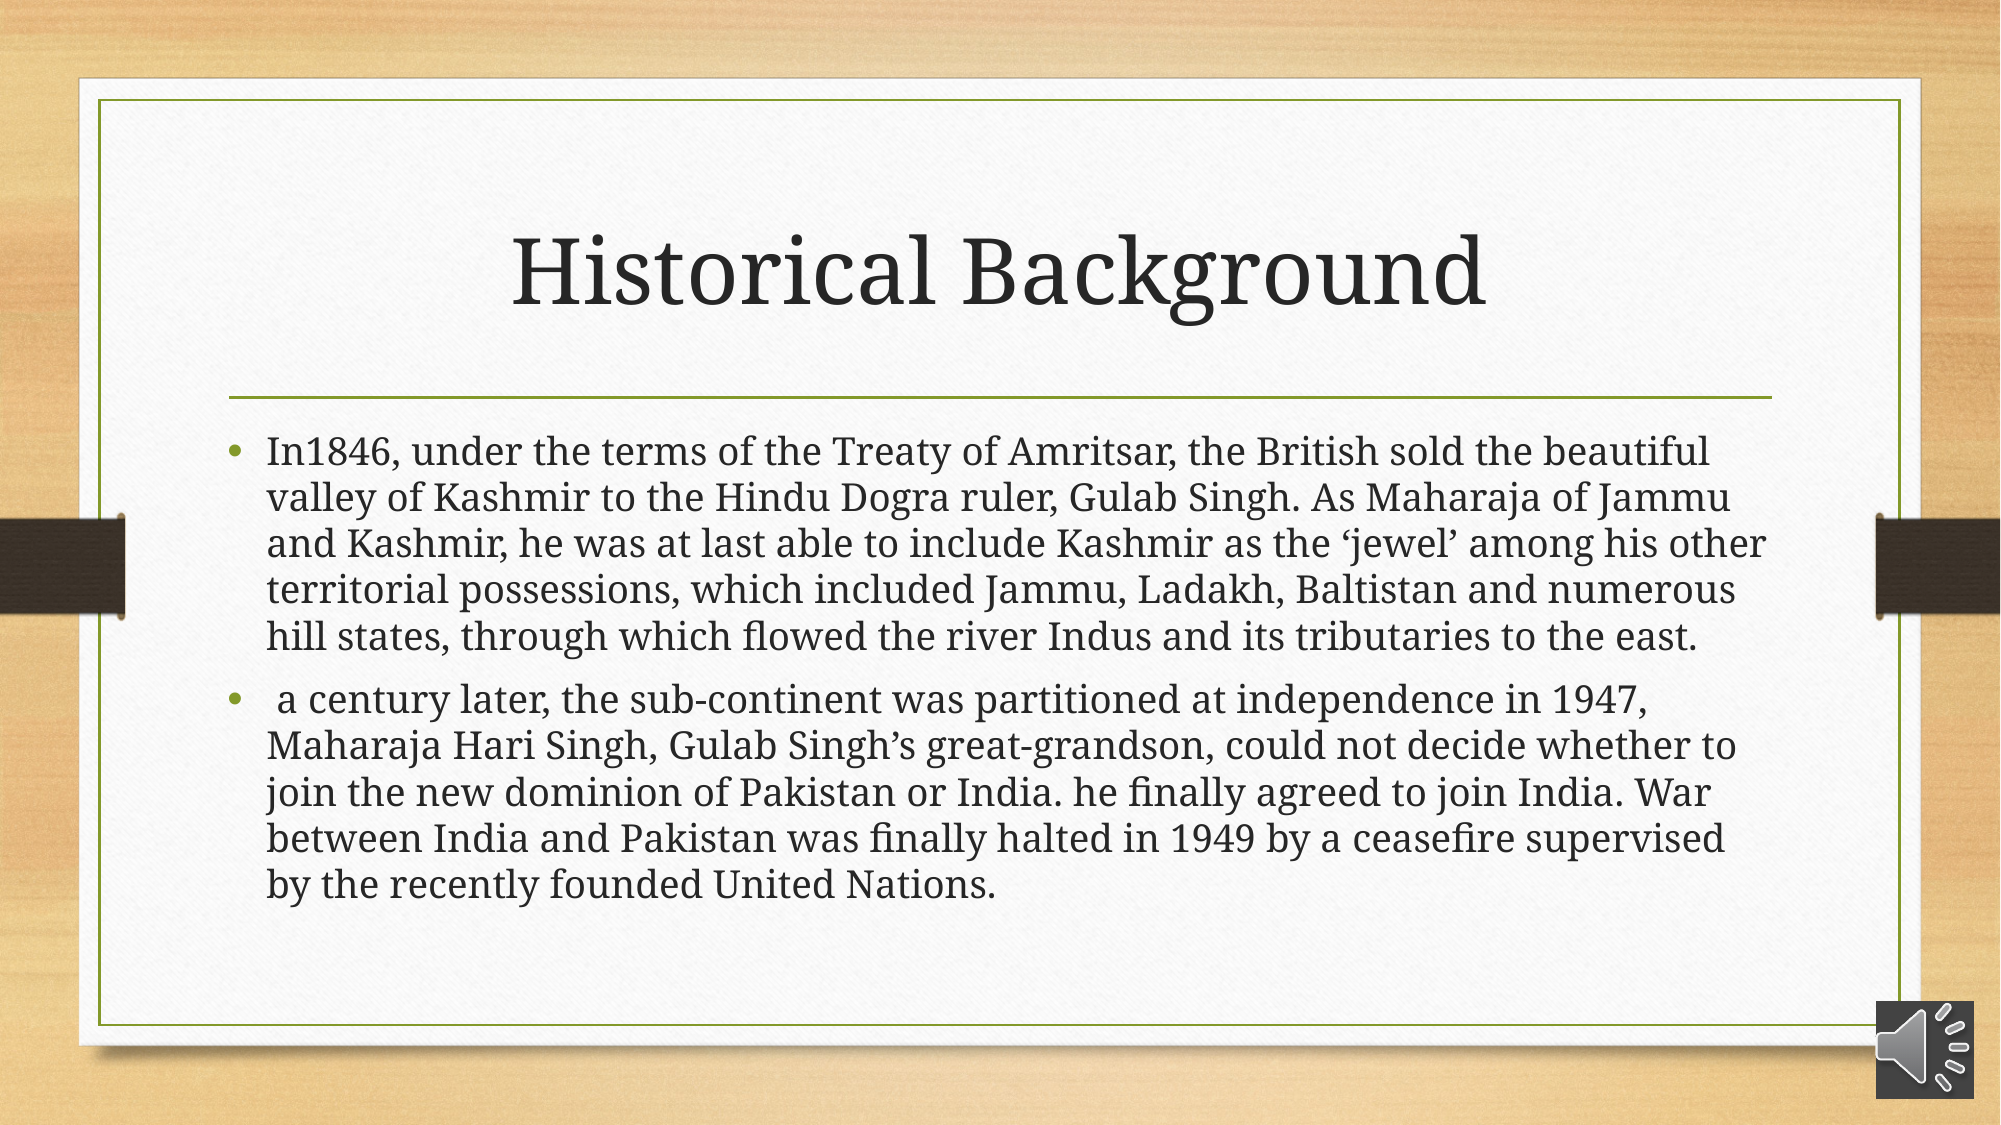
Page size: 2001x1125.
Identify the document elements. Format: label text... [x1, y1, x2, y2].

picture [0, 0, 2001, 1125]
title Historical Background [212, 161, 1788, 375]
list In1846, under the terms of the Treaty of Amritsar, the British sold the beautiful valley of Kashmir to the Hindu Dogra ruler, Gulab Singh. As Maharaja of Jammu and Kashmir, he was at last able to include Kashmir as the ‘jewel’ among his other territorial possessions, which included Jammu, Ladakh, Baltistan and numerous hill states, through which ﬂowed the river Indus and its tributaries to the east. a century later, the sub-continent was partitioned at independence in 1947, Maharaja Hari Singh, Gulab Singh’s great-grandson, could not decide whether to join the new dominion of Pakistan or India. he ﬁnally agreed to join India. War between India and Pakistan was ﬁnally halted in 1949 by a ceaseﬁre supervised by the recently founded United Nations. [212, 419, 1788, 964]
